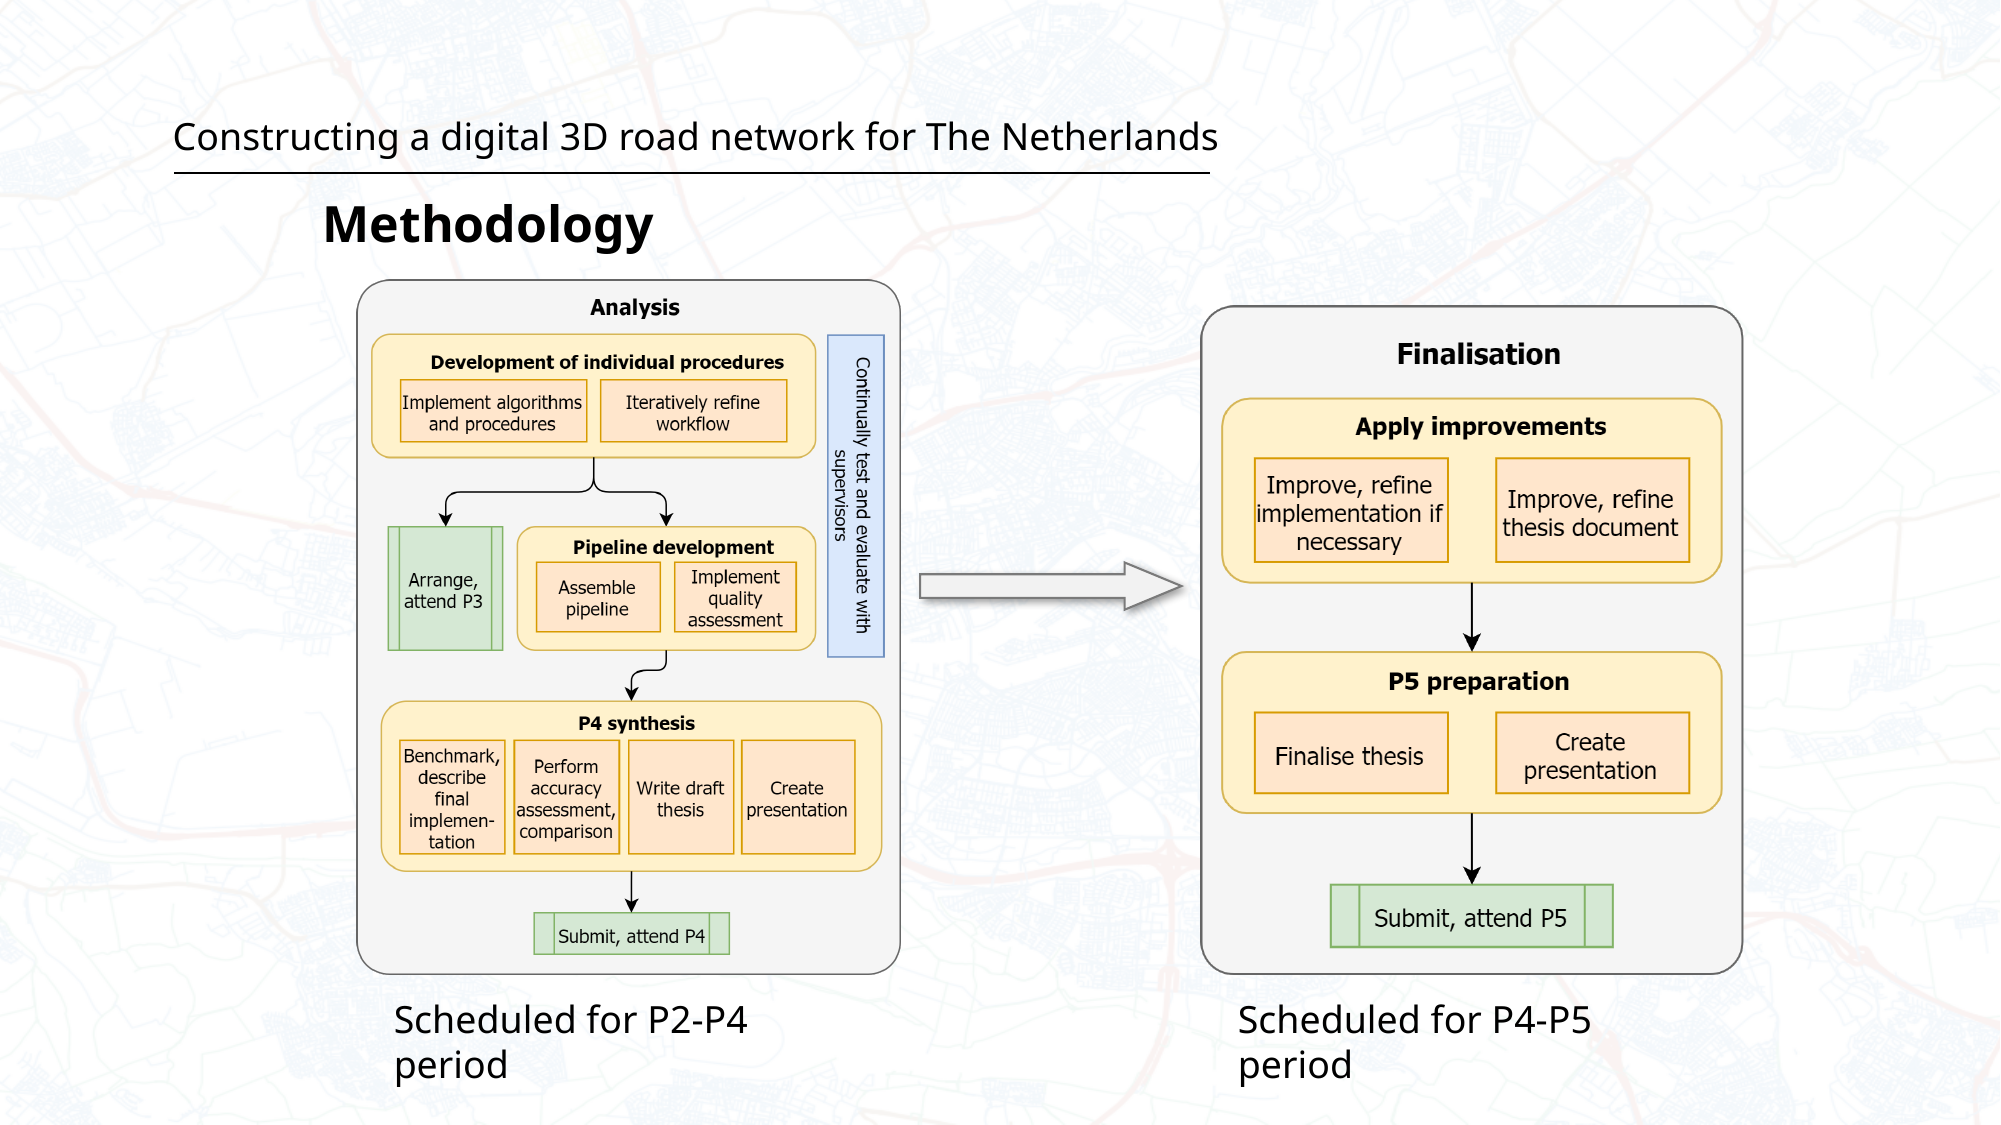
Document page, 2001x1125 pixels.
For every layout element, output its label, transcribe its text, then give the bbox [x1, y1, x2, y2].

title Constructing a digital 3D road network for The Netherlands Methodology [157, 101, 1843, 261]
text_box Scheduled for P4-P5 period [1223, 988, 1723, 1093]
picture [1200, 305, 1745, 975]
text_box [919, 560, 1185, 612]
text_box Scheduled for P2-P4 period [378, 988, 879, 1093]
picture [356, 279, 901, 975]
